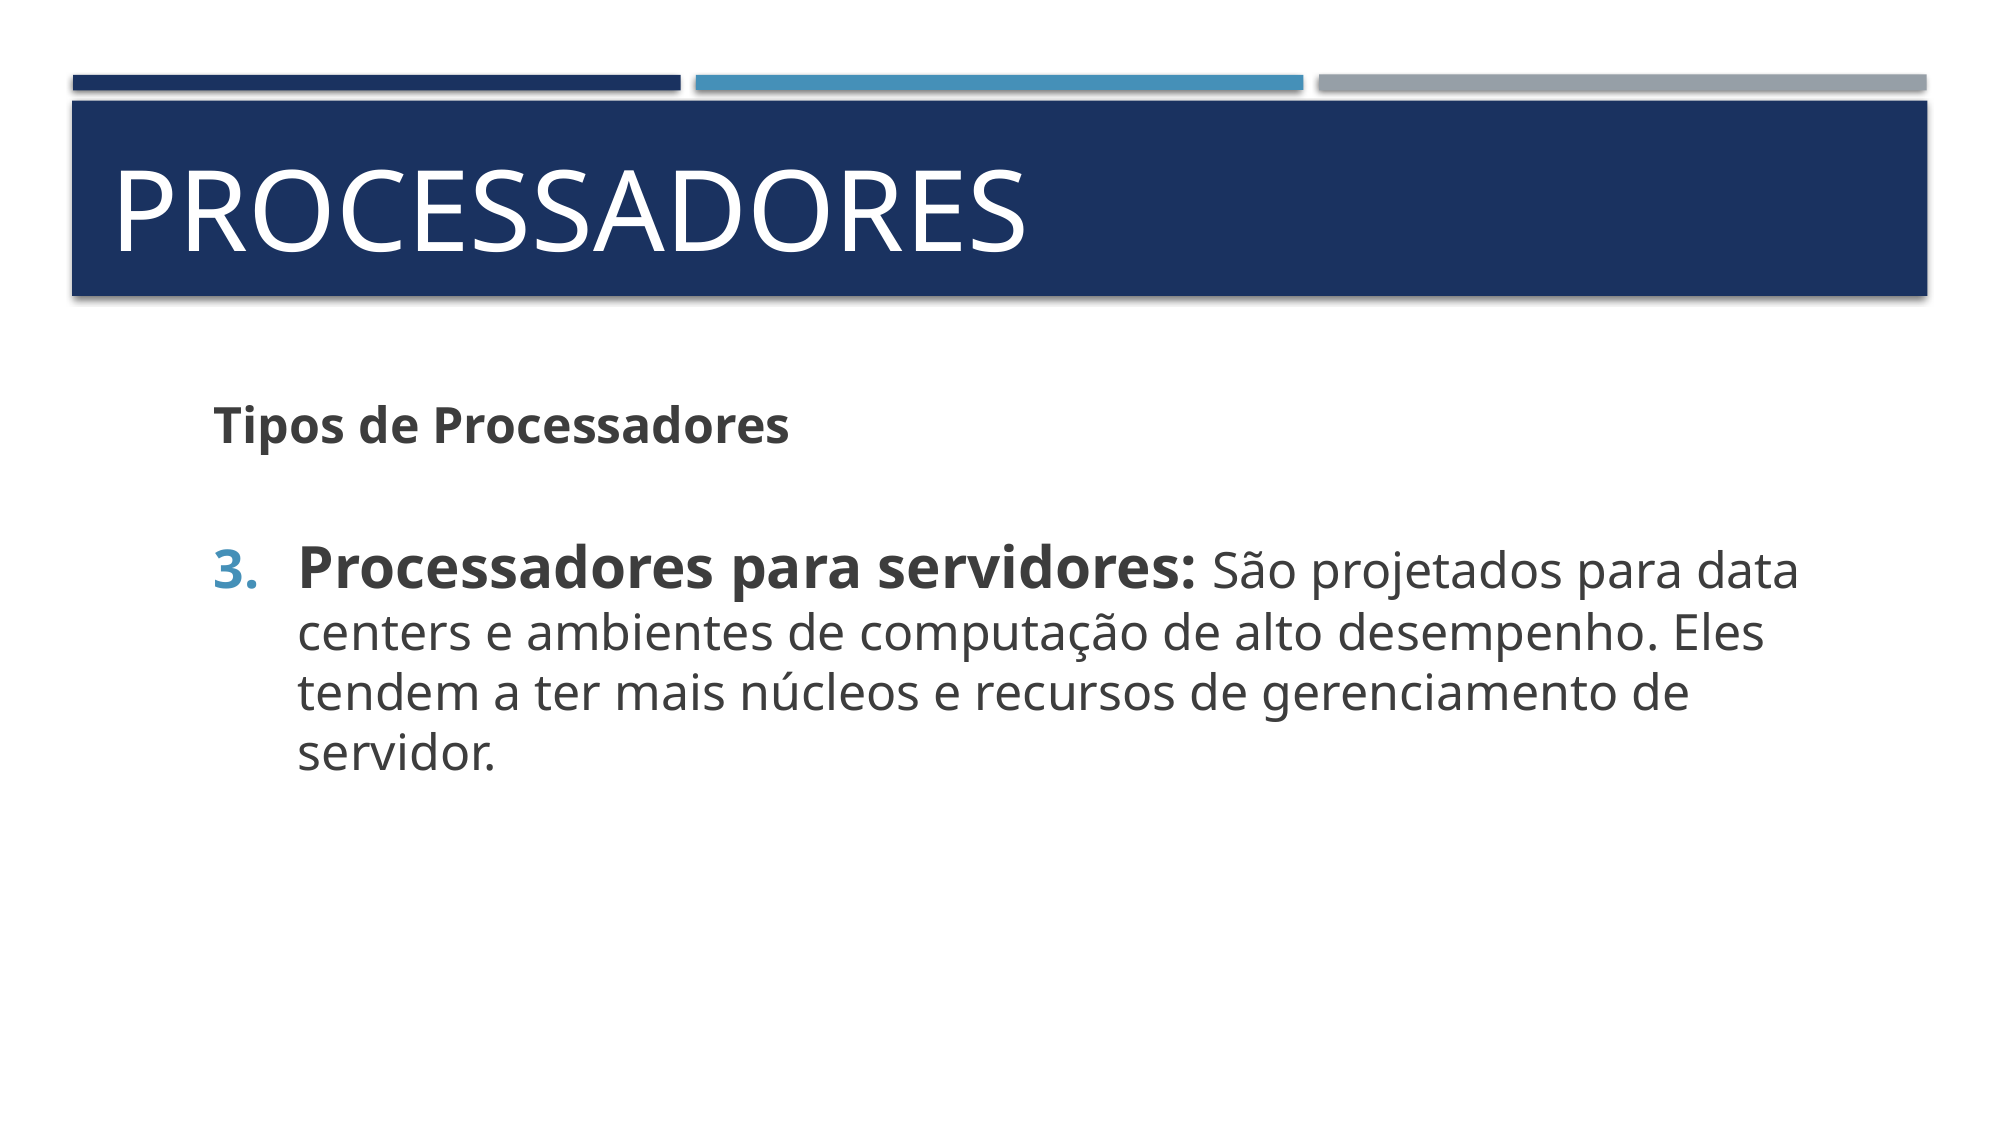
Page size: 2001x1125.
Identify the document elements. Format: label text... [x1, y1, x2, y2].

list Tipos de Processadores Processadores para servidores: São projetados para data centers e ambientes de computação de alto desempenho. Eles tendem a ter mais núcleos e recursos de gerenciamento de servidor. [198, 385, 1840, 989]
title processadores [95, 115, 1905, 282]
